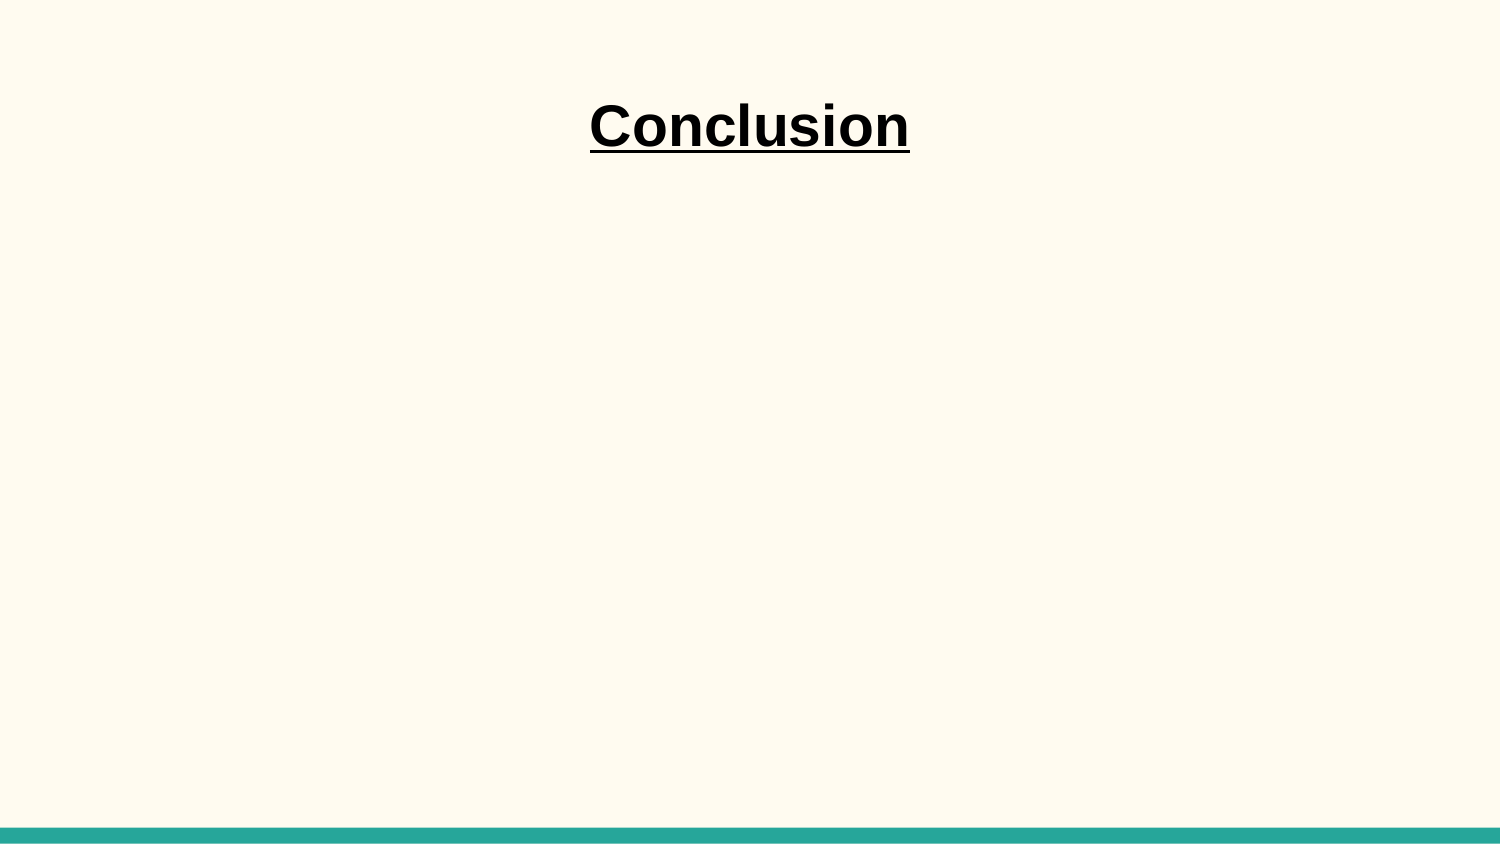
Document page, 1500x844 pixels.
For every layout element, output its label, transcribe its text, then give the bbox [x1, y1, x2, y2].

title Conclusion [51, 72, 1449, 174]
